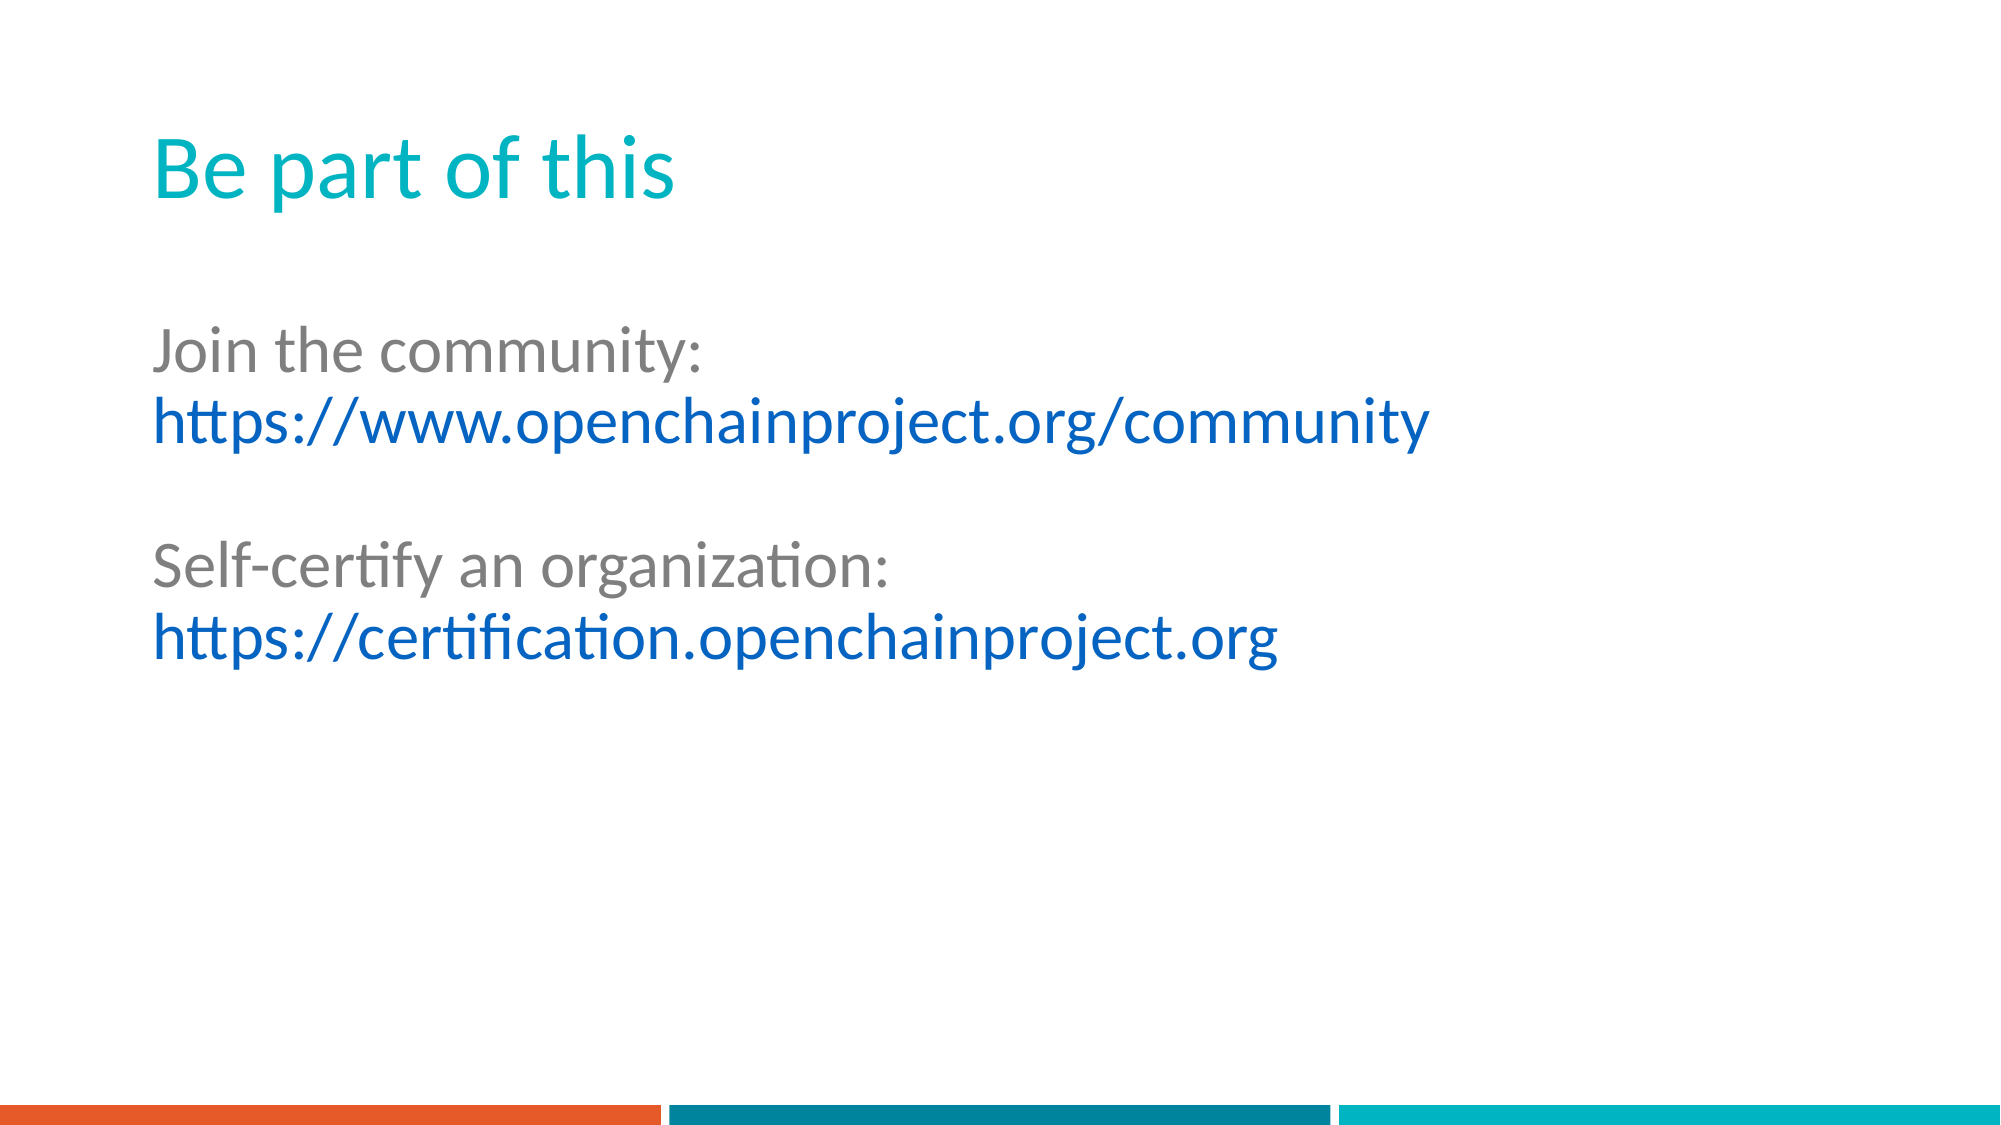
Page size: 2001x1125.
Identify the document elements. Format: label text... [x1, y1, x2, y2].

list Join the community: https://www.openchainproject.org/community Self-certify an organization: https://certification.openchainproject.org [137, 299, 1863, 928]
title Be part of this [137, 59, 1863, 278]
